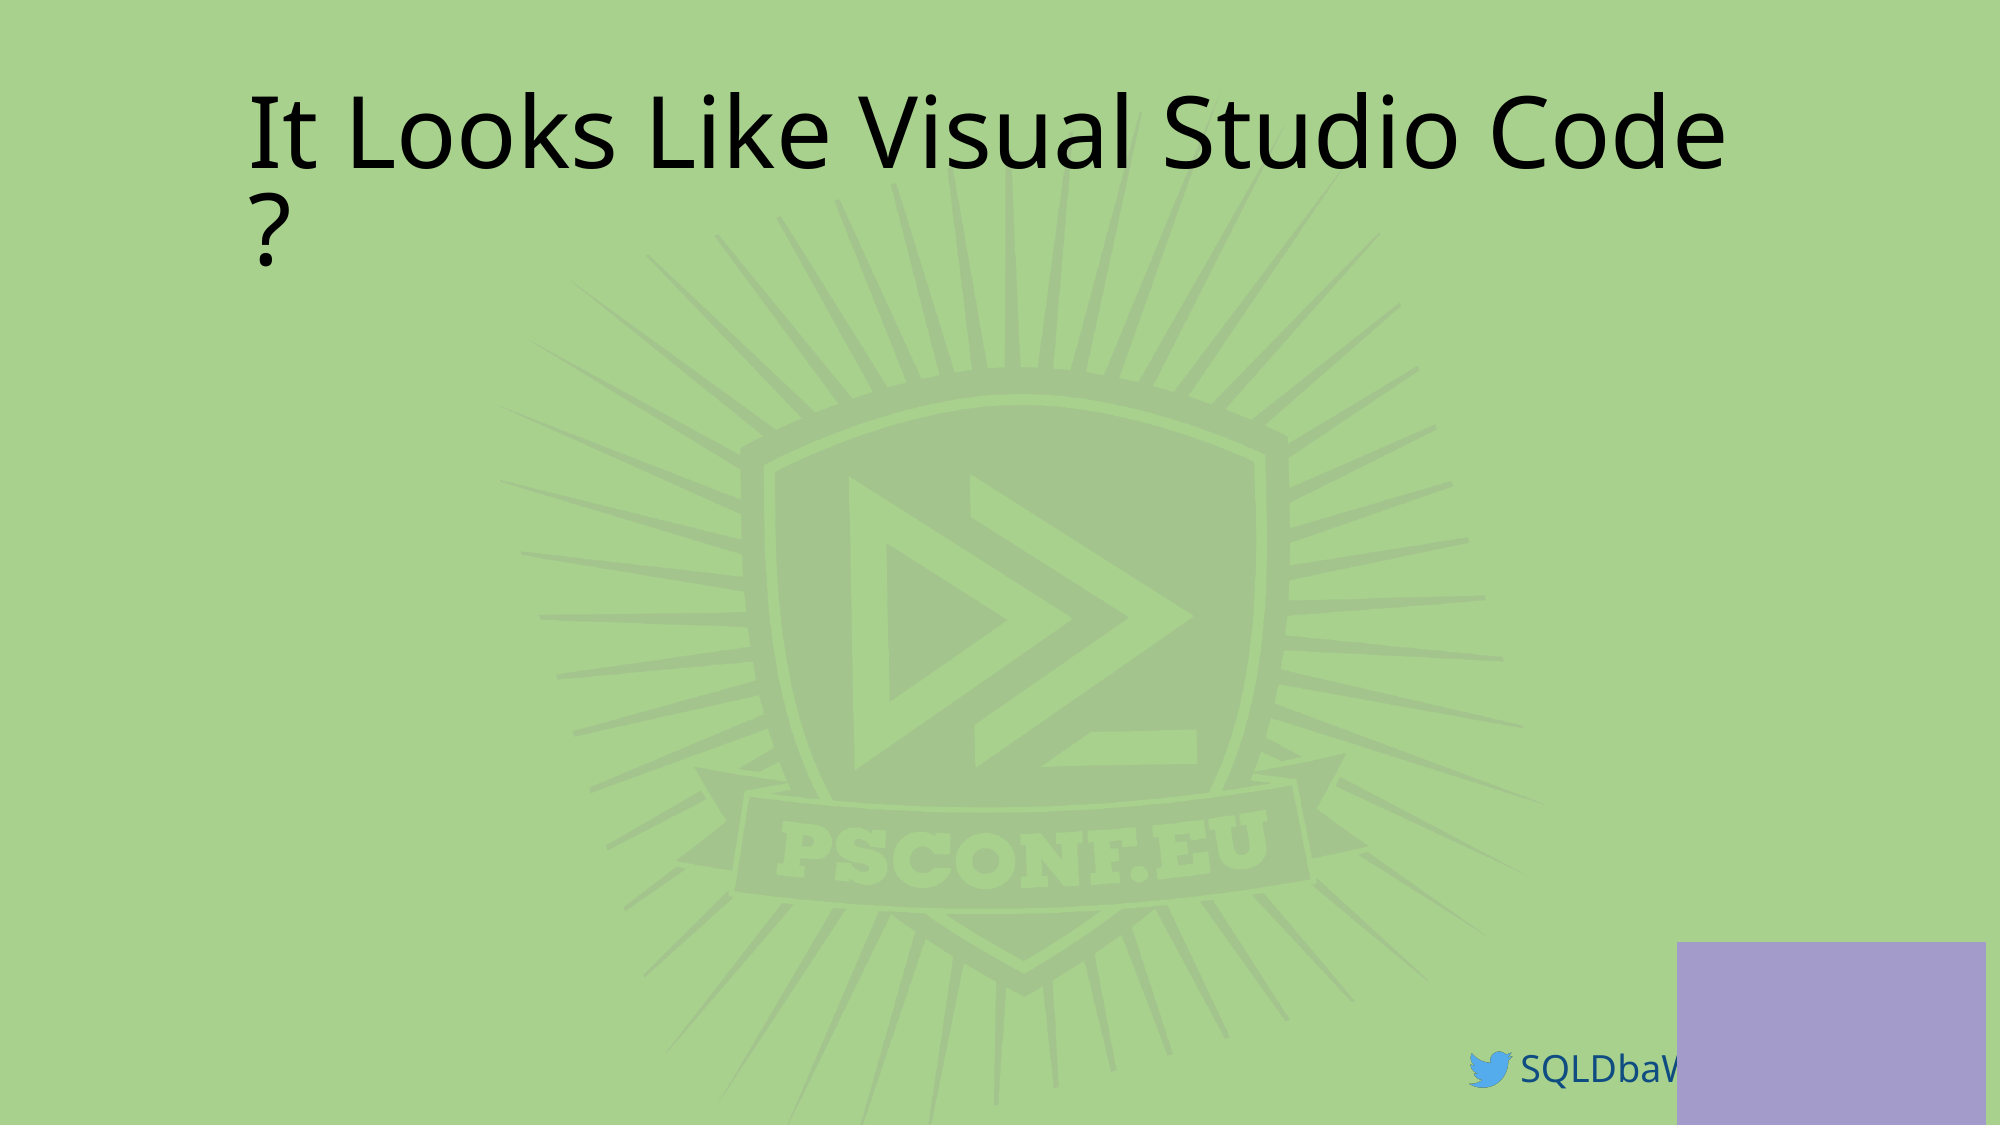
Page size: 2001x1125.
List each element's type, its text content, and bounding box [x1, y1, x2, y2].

picture [1677, 942, 1986, 1125]
footer SQLDbaWithBeard [1505, 1037, 1677, 1098]
picture [1458, 1037, 1523, 1103]
text_box It Looks Like Visual Studio Code ? [233, 83, 1767, 238]
